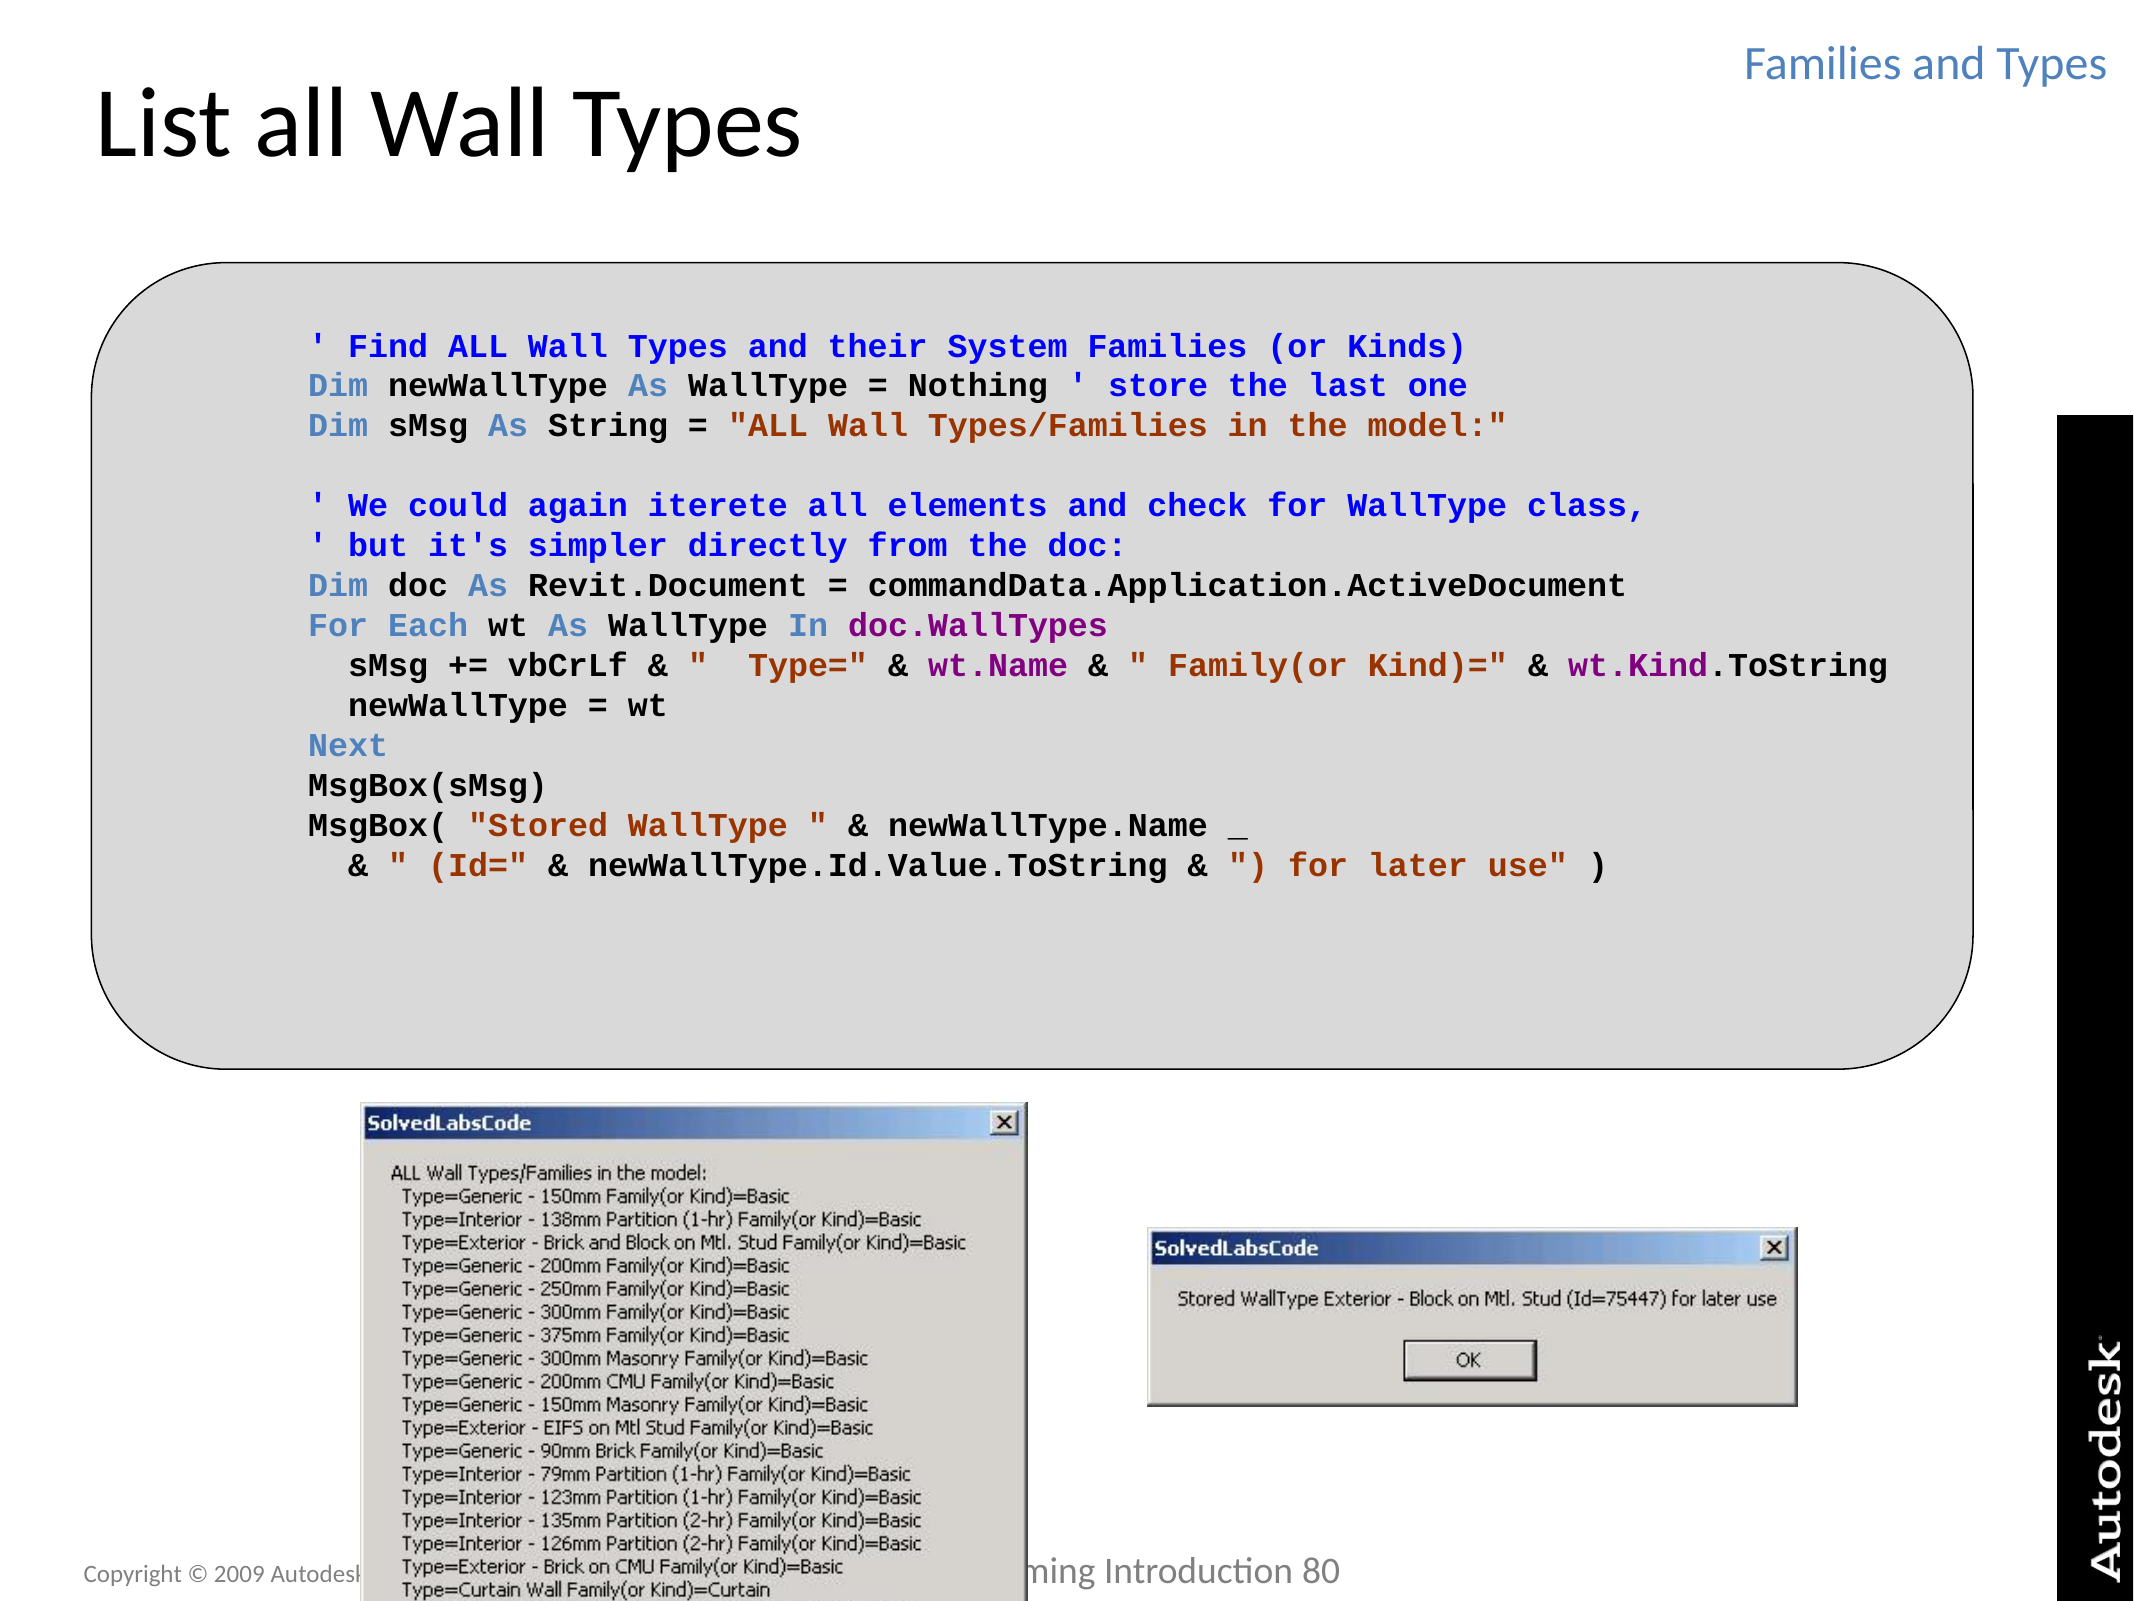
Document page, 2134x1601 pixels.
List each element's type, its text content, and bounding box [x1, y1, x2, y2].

list ' Find ALL Wall Types and their System Families (or Kinds) Dim newWallType As WallType = Nothing ' store the last one Dim sMsg As String = "ALL Wall Types/Families in the model:" ' We could again iterete all elements and check for WallType class, ' but it's simpler directly from the doc: Dim doc As Revit.Document = commandData.Application.ActiveDocument For Each wt As WallType In doc.WallTypes sMsg += vbCrLf & " Type=" & wt.Name & " Family(or Kind)=" & wt.Kind.ToString newWallType = wt Next MsgBox(sMsg) MsgBox( "Stored WallType " & newWallType.Name _ & " (Id=" & newWallType.Id.Value.ToString & ") for later use" ) [25, 313, 1974, 1343]
title List all Wall Types [74, 46, 1924, 313]
text_box Families and Types [1637, 31, 2108, 90]
picture [360, 1102, 1028, 1601]
picture [2057, 415, 2134, 1601]
text_box [1924, 293, 1944, 313]
picture [1147, 1227, 1798, 1407]
